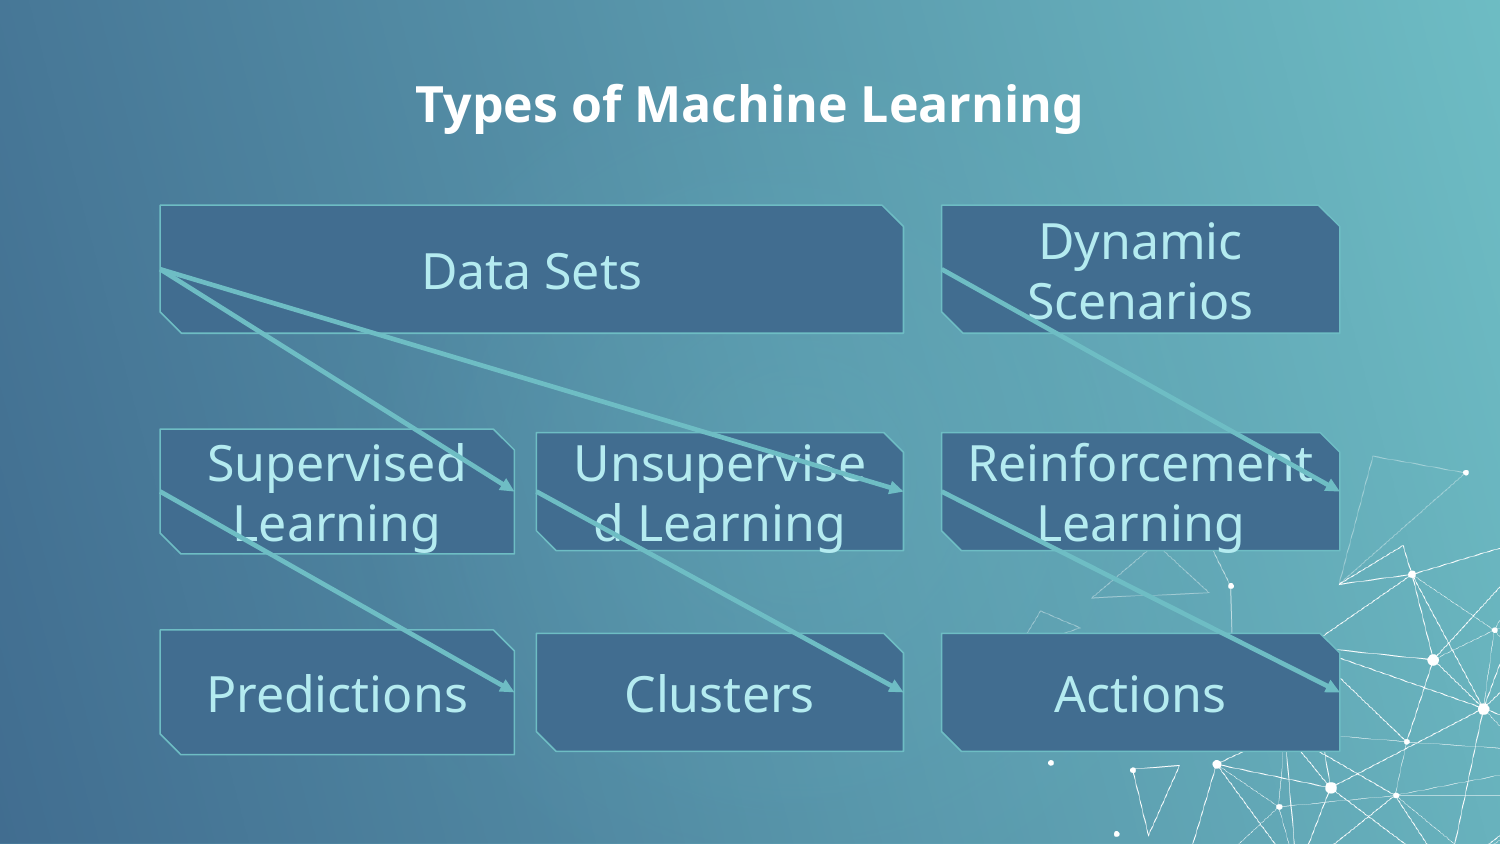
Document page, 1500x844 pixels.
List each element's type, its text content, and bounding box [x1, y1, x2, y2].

picture [0, 0, 1500, 844]
text_box Predictions [160, 629, 515, 755]
text_box Supervised Learning [160, 429, 515, 554]
title Types of Machine Learning [269, 57, 1231, 214]
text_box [531, 333, 721, 433]
text_box Reinforcement Learning [941, 432, 1340, 551]
text_box Unsupervised Learning [726, 432, 904, 491]
text_box Dynamic Scenarios [941, 205, 1340, 334]
text_box Actions [941, 633, 1340, 752]
text_box Unsupervised Learning [536, 440, 904, 551]
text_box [336, 333, 529, 430]
text_box Data Sets [160, 205, 904, 334]
text_box Clusters [536, 633, 904, 752]
